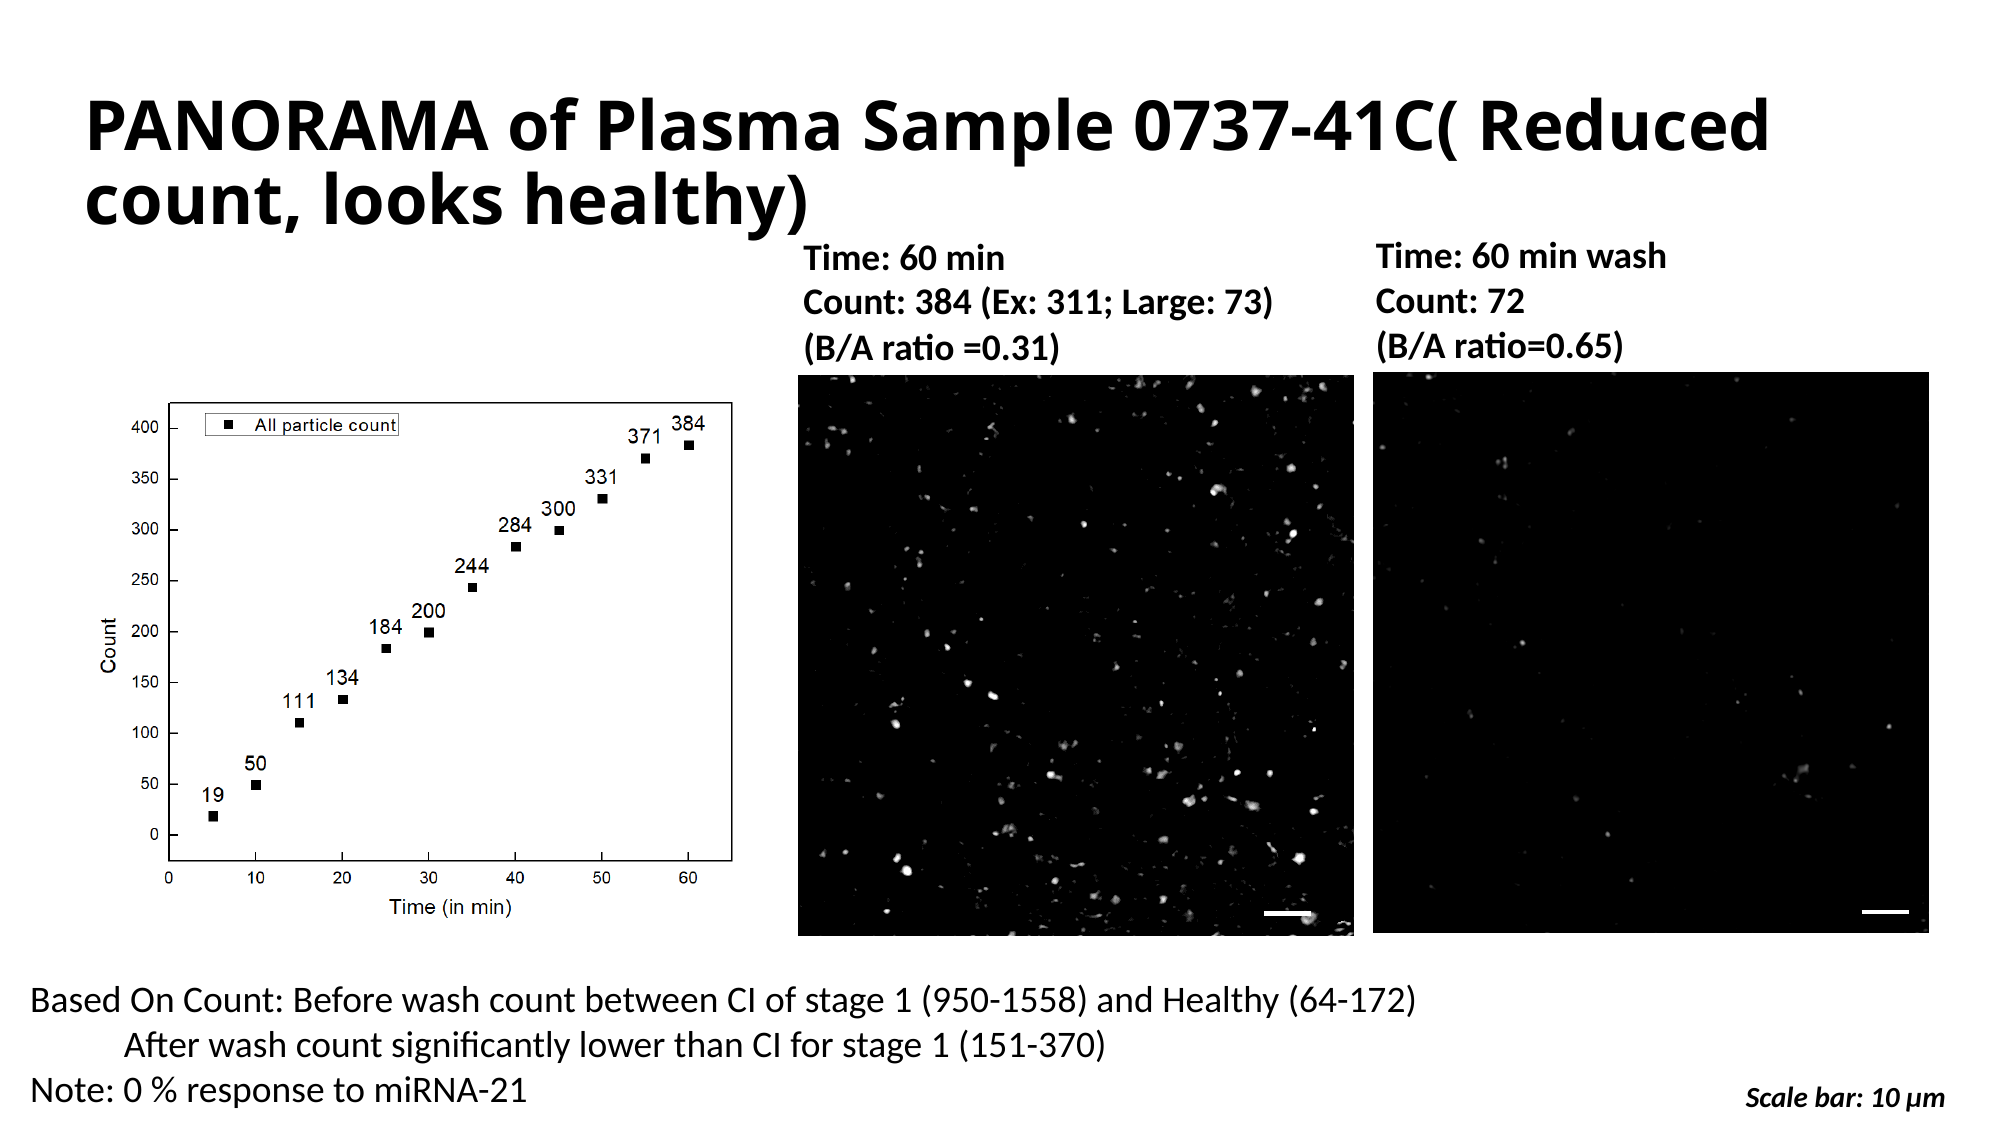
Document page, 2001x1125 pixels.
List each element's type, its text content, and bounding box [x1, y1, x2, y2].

picture [798, 375, 1354, 936]
text_box Scale bar: 10 µm [1833, 1070, 2000, 1121]
text_box Based On Count: Before wash count between CI of stage 1 (950-1558) and Healthy (64-172) After wash count significantly lower than CI for stage 1 (151-370) Note: 0 % response to miRNA-21 [15, 967, 1833, 1125]
picture [88, 372, 757, 933]
text_box PANORAMA of Plasma Sample 0737-41C( Reduced count, looks healthy) [70, 82, 2000, 249]
picture [1373, 372, 1929, 933]
text_box Time: 60 min wash Count: 72 (B/A ratio=0.65) [1361, 223, 1862, 509]
text_box Time: 60 min Count: 384 (Ex: 311; Large: 73) (B/A ratio =0.31) [788, 225, 1312, 375]
